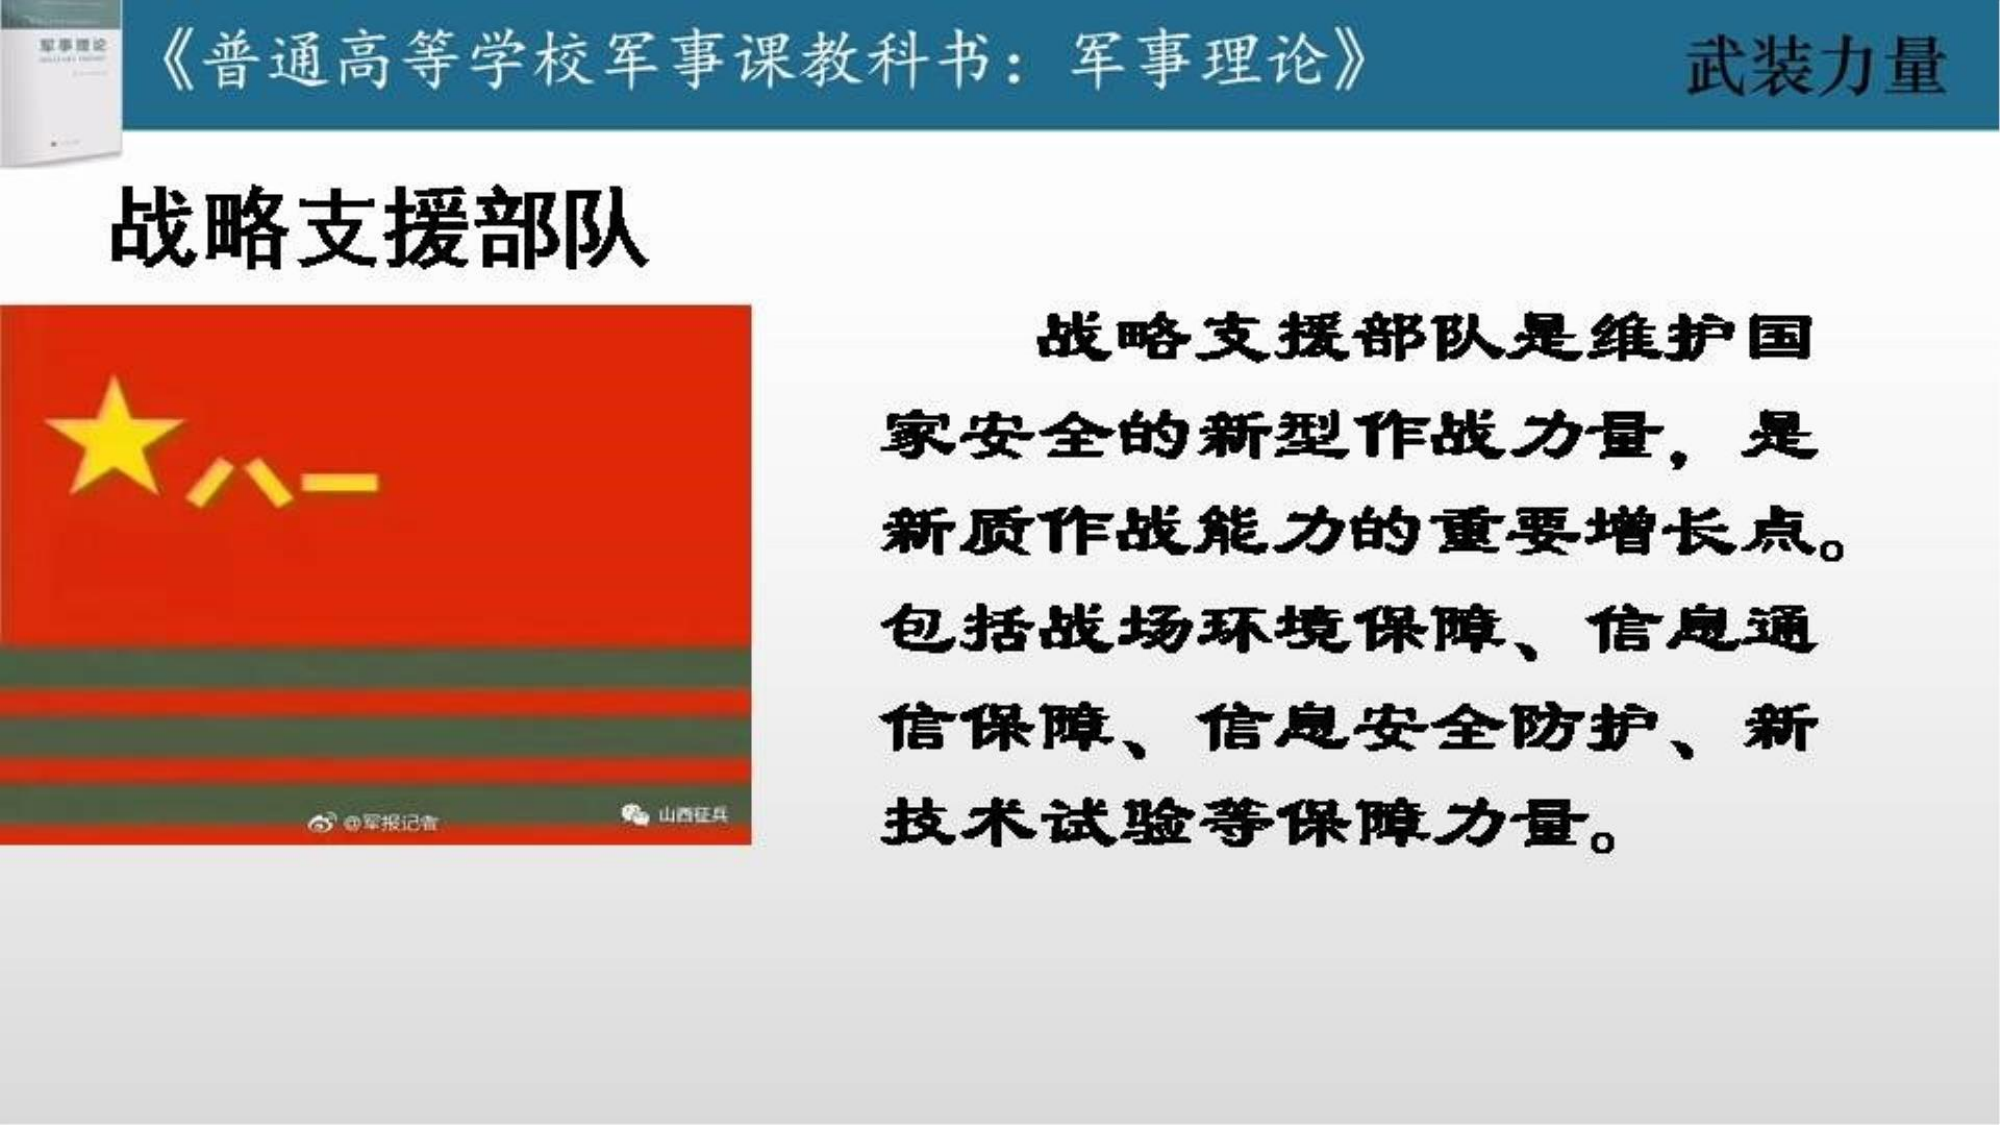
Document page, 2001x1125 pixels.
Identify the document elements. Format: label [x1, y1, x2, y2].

text_box [0, 0, 2000, 1125]
